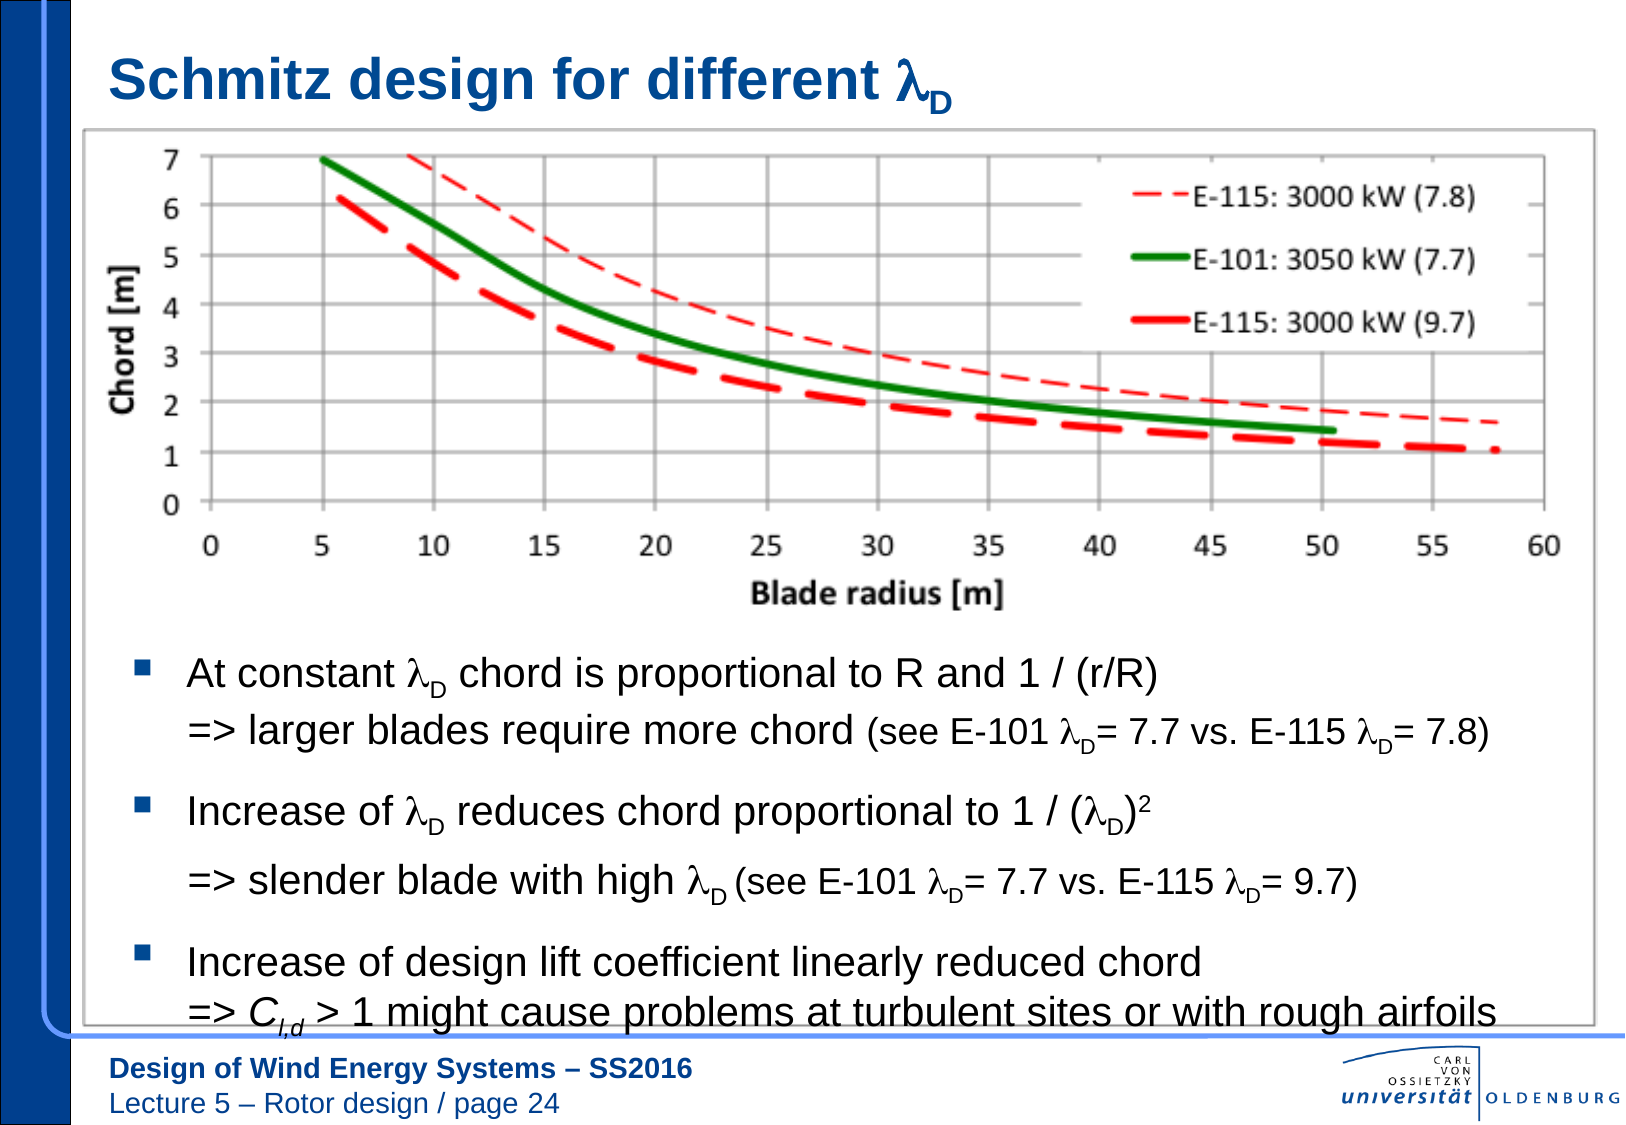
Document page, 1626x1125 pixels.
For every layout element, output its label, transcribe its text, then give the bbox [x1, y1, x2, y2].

picture [1340, 1042, 1620, 1122]
picture [82, 128, 1598, 1030]
title Schmitz design for different D [93, 21, 1599, 130]
